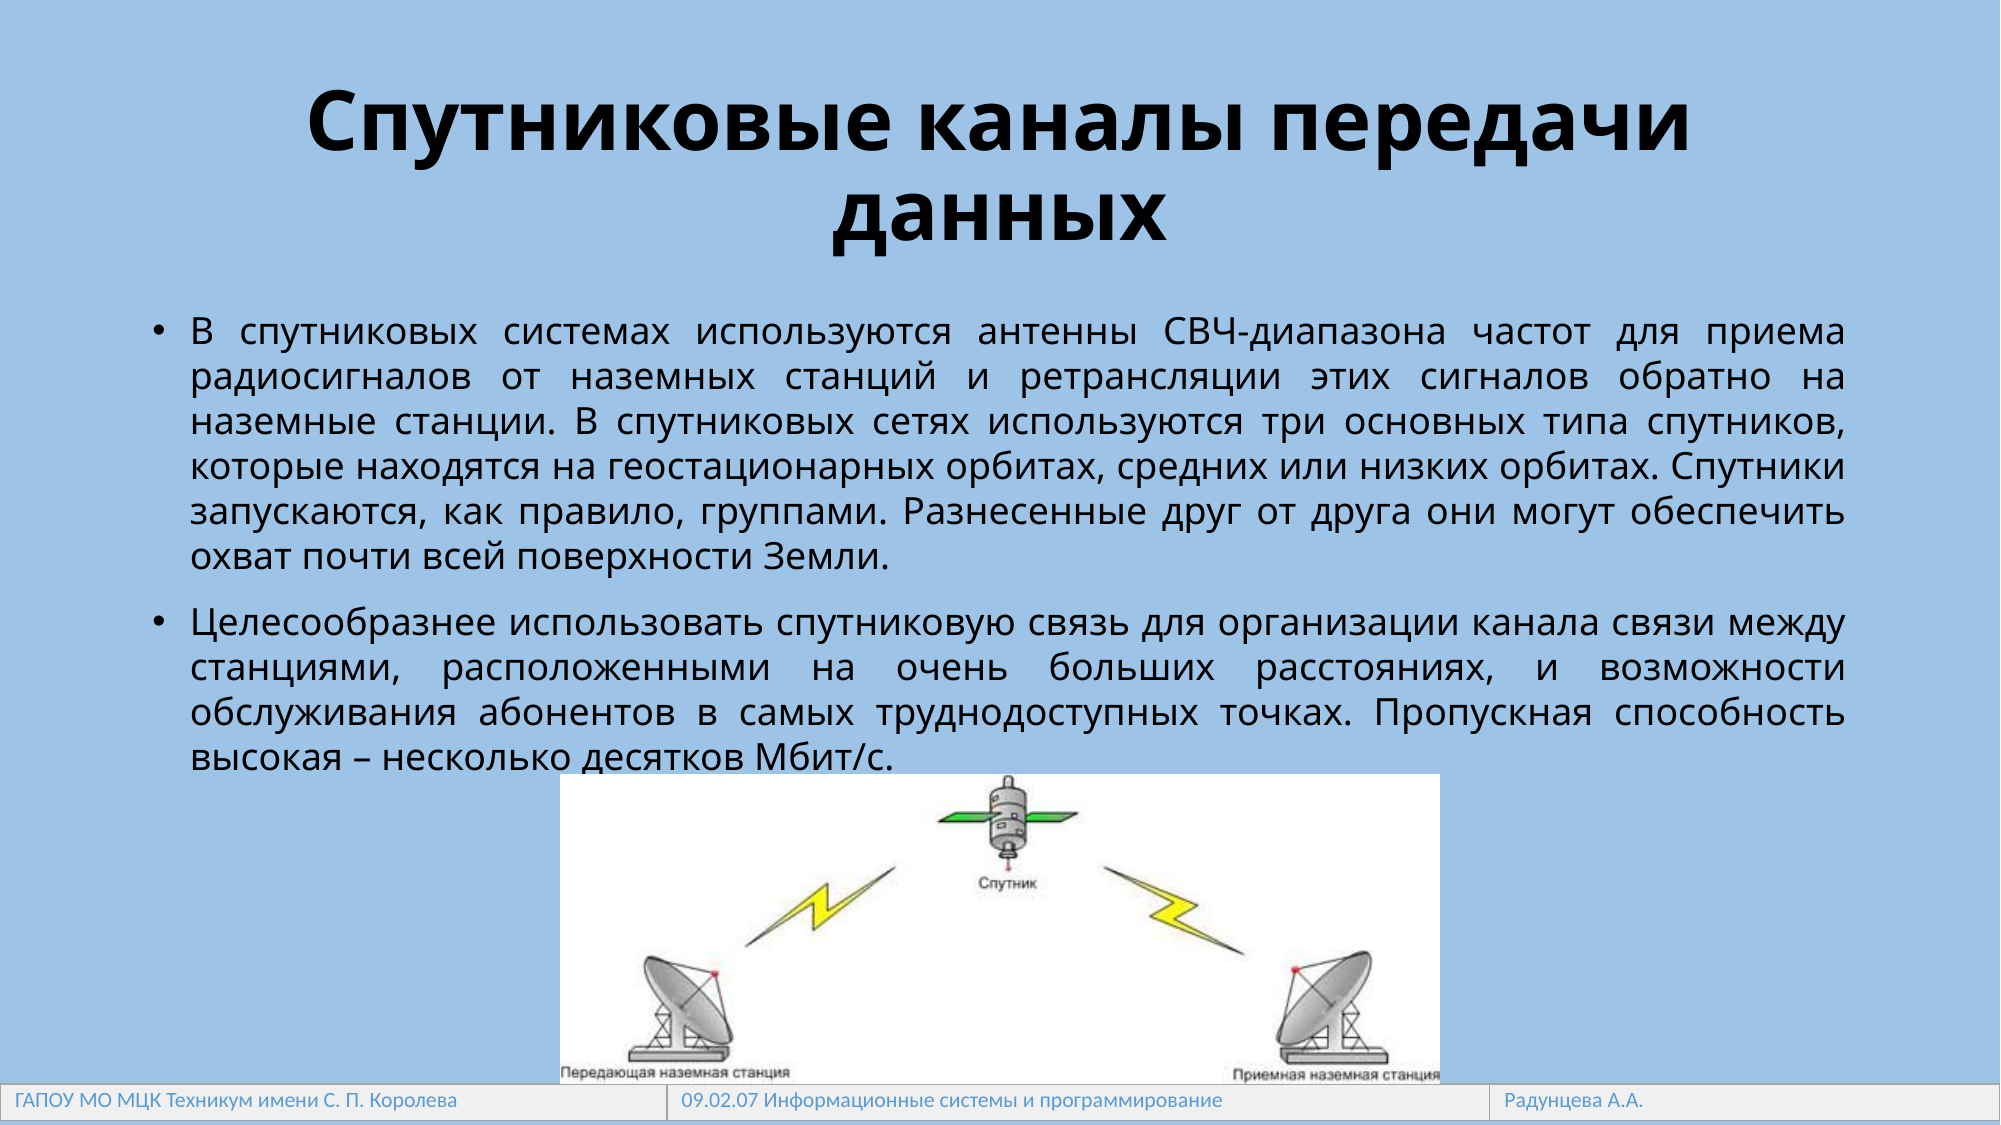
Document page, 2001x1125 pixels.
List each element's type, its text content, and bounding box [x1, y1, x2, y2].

table_header ГАПОУ МО МЦК Техникум имени С. П. Королева [1, 1085, 666, 1120]
table_header Радунцева А.А. [1490, 1085, 1999, 1120]
title Спутниковые каналы передачи данных [137, 59, 1863, 278]
picture [560, 774, 1440, 1084]
list В спутниковых системах используются антенны СВЧ-диапазона частот для приема радиосигналов от наземных станций и ретрансляции этих сигналов обратно на наземные станции. В спутниковых сетях используются три основных типа спутников, которые находятся на геостационарных орбитах, средних или низких орбитах. Спутники запускаются, как правило, группами. Разнесенные друг от друга они могут обеспечить охват почти всей поверхности Земли. Целесообразнее использовать спутниковую связь для организации канала связи между станциями, расположенными на очень больших расстояниях, и возможности обслуживания абонентов в самых труднодоступных точках. Пропускная способность высокая – несколько десятков Мбит/c. [137, 299, 1863, 1014]
table_header 09.02.07 Информационные системы и программирование [668, 1085, 1489, 1120]
